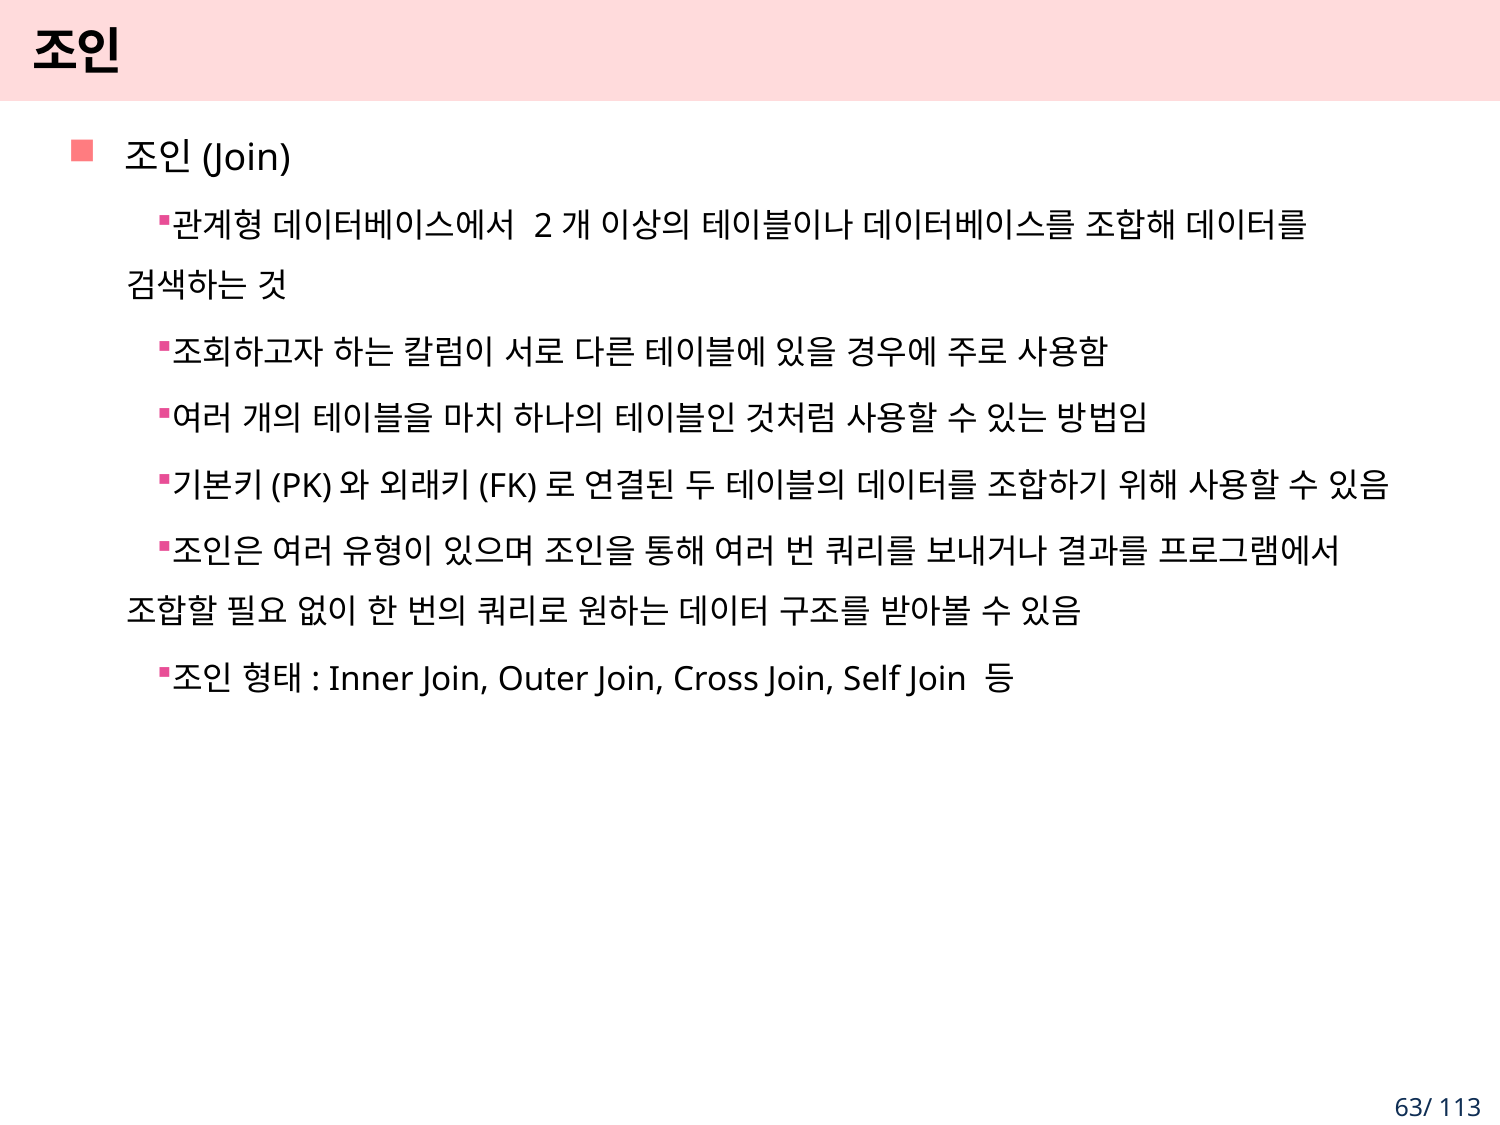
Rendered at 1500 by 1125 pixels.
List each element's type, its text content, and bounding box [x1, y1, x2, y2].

title 조인 [17, 10, 1295, 89]
list 조인(Join) 관계형 데이터베이스에서 2개 이상의 테이블이나 데이터베이스를 조합해 데이터를 검색하는 것 조회하고자 하는 칼럼이 서로 다른 테이블에 있을 경우에 주로 사용함 여러 개의 테이블을 마치 하나의 테이블인 것처럼 사용할 수 있는 방법임 기본키(PK)와 외래키(FK)로 연결된 두 테이블의 데이터를 조합하기 위해 사용할 수 있음 조인은 여러 유형이 있으며 조인을 통해 여러 번 쿼리를 보내거나 결과를 프로그램에서 조합할 필요 없이 한 번의 쿼리로 원하는 데이터 구조를 받아볼 수 있음 조인 형태: Inner Join, Outer Join, Cross Join, Self Join 등 [53, 125, 1425, 1005]
